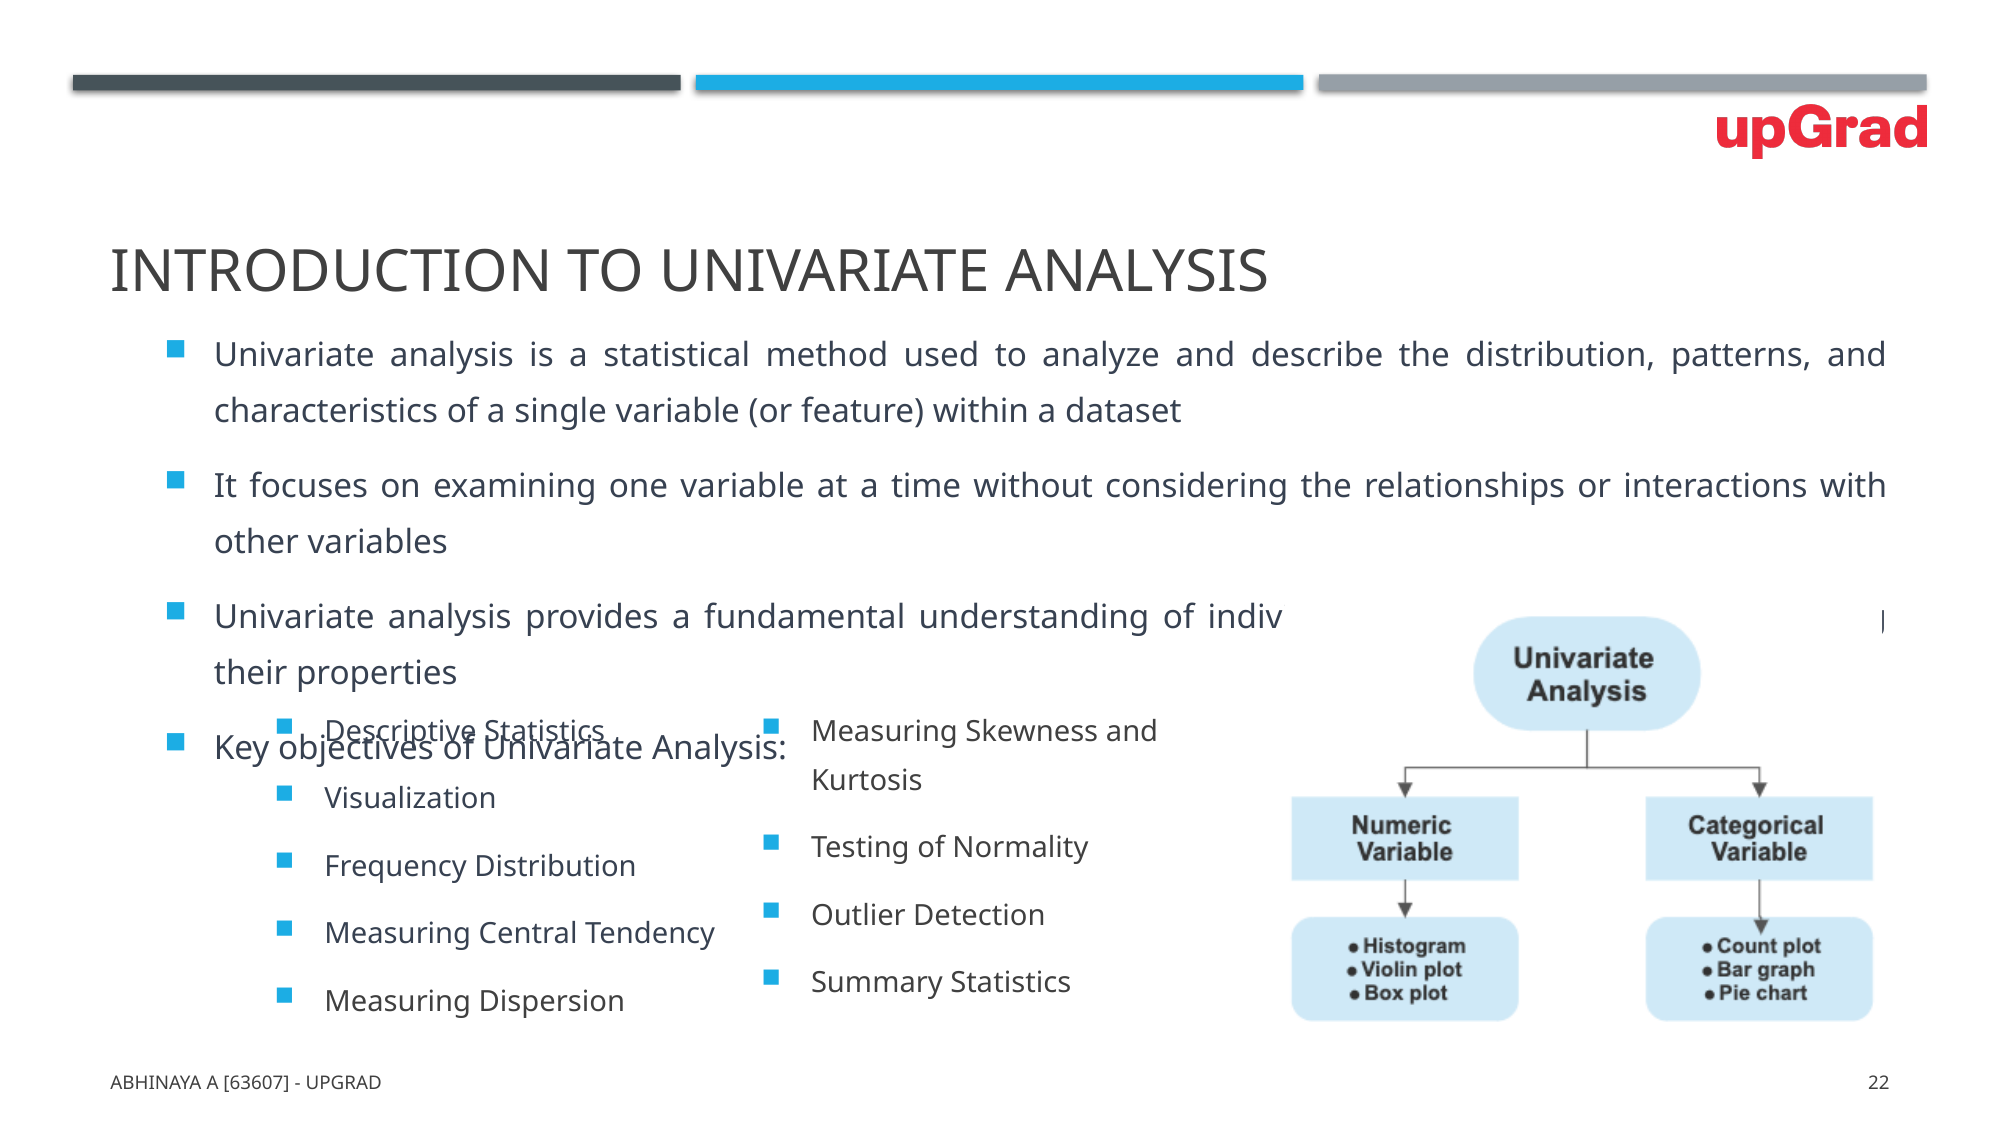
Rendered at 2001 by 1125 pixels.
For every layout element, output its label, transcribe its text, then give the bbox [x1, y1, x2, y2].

title INTRODUCTION TO UNIVARIATE ANALYSIS [95, 115, 1905, 311]
list Descriptive Statistics Visualization Frequency Distribution Measuring Central Tendency Measuring Dispersion Measuring Skewness and Kurtosis Testing of Normality Outlier Detection Summary Statistics [259, 832, 1263, 1054]
picture [1284, 589, 1883, 1022]
slide_number 22 [1732, 1053, 1905, 1114]
picture [1717, 104, 1928, 159]
text_box Univariate analysis is a statistical method used to analyze and describe the distribution, patterns, and characteristics of a single variable (or feature) within a dataset It focuses on examining one variable at a time without considering the relationships or interactions with other variables Univariate analysis provides a fundamental understanding of individual variables and helps in exploring their properties Key objectives of Univariate Analysis: [148, 310, 1905, 832]
footer ABHINAYA A [63607] - UPGRAD [95, 1053, 1230, 1114]
